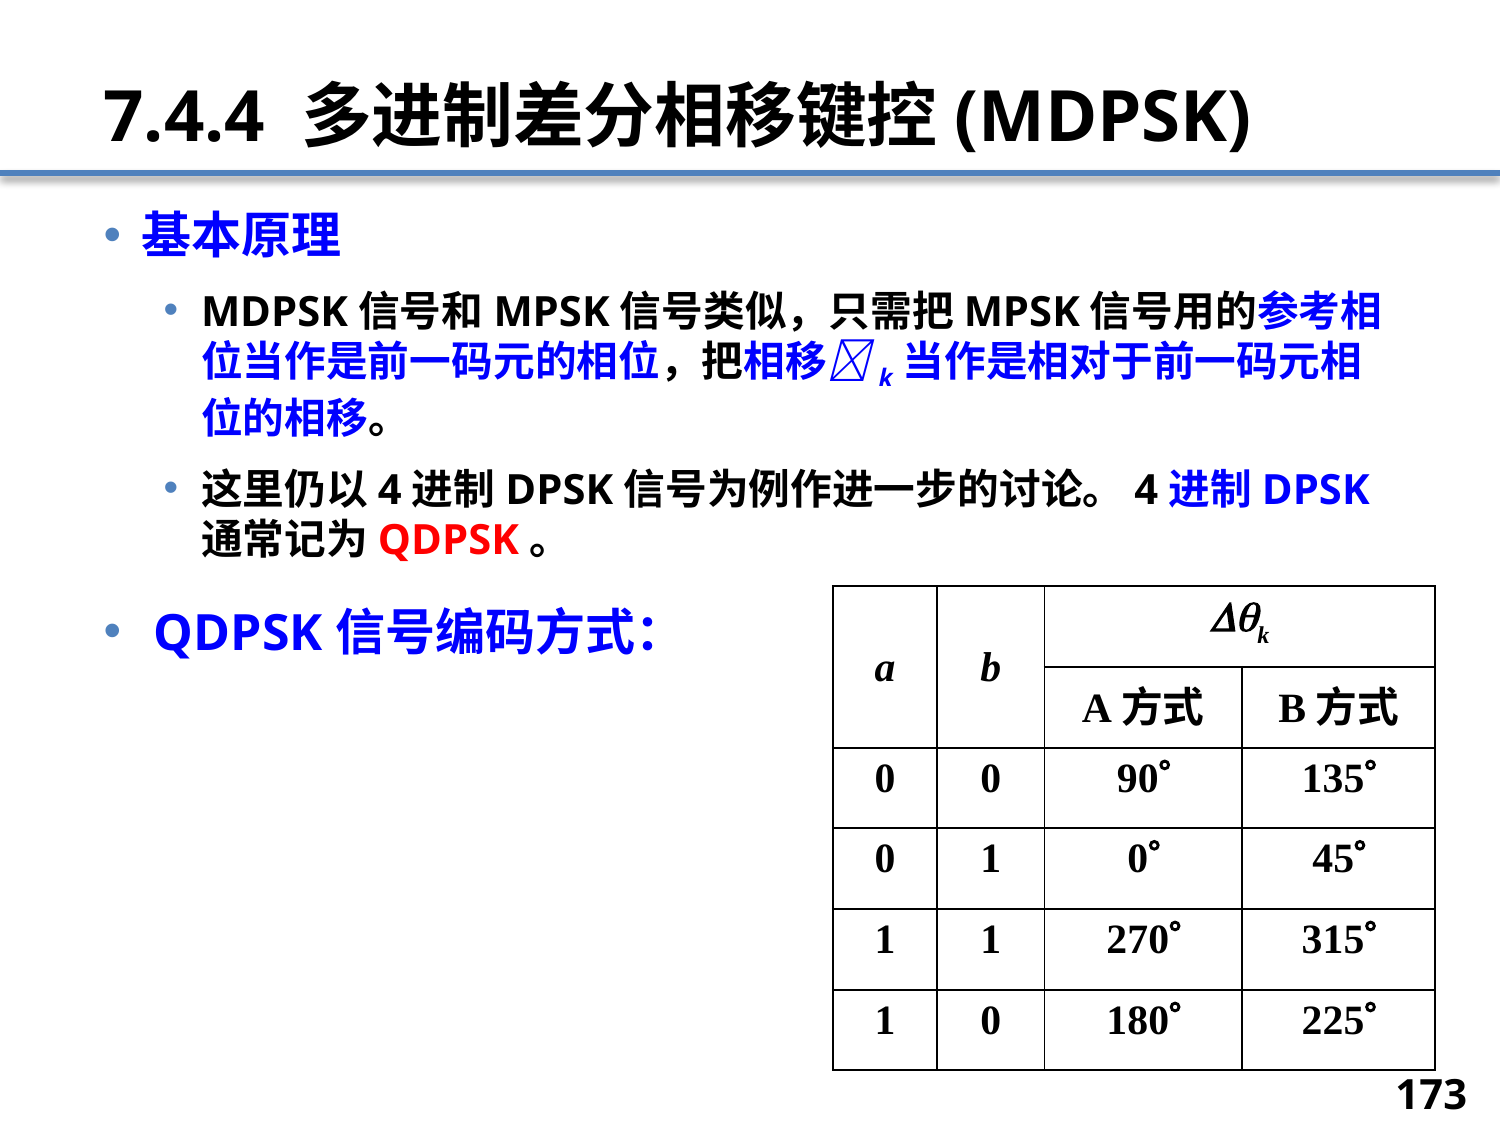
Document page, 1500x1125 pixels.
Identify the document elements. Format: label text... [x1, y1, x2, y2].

table_cell 45 [1243, 829, 1434, 908]
table_header b [938, 587, 1044, 747]
table_cell 1 [834, 991, 936, 1069]
slide_number 173 [1379, 1075, 1483, 1118]
table_cell 270 [1045, 910, 1241, 989]
table_cell 315 [1243, 910, 1434, 989]
table_cell 180 [1045, 991, 1241, 1069]
table_cell 135 [1243, 749, 1434, 827]
table_cell 1 [938, 910, 1044, 989]
table_cell 0 [938, 991, 1044, 1069]
table_cell 0 [834, 829, 936, 908]
table_cell 0 [834, 749, 936, 827]
table_cell 225 [1243, 991, 1434, 1069]
list 基本原理 MDPSK信号和MPSK信号类似，只需把MPSK信号用的参考相位当作是前一码元的相位，把相移k当作是相对于前一码元相位的相移。 这里仍以4进制DPSK信号为例作进一步的讨论。4进制DPSK通常记为QDPSK。 QDPSK信号编码方式： [88, 196, 1412, 1024]
title 7.4.4 多进制差分相移键控(MDPSK) [88, 30, 1412, 164]
table_cell 0 [938, 749, 1044, 827]
table_cell A方式 [1045, 668, 1241, 747]
table_cell 1 [834, 910, 936, 989]
table_header k [1045, 587, 1434, 666]
table_cell 0 [1045, 829, 1241, 908]
table_header a [834, 587, 936, 747]
table_cell 1 [938, 829, 1044, 908]
table_cell 90 [1045, 749, 1241, 827]
table_cell B方式 [1243, 668, 1434, 747]
